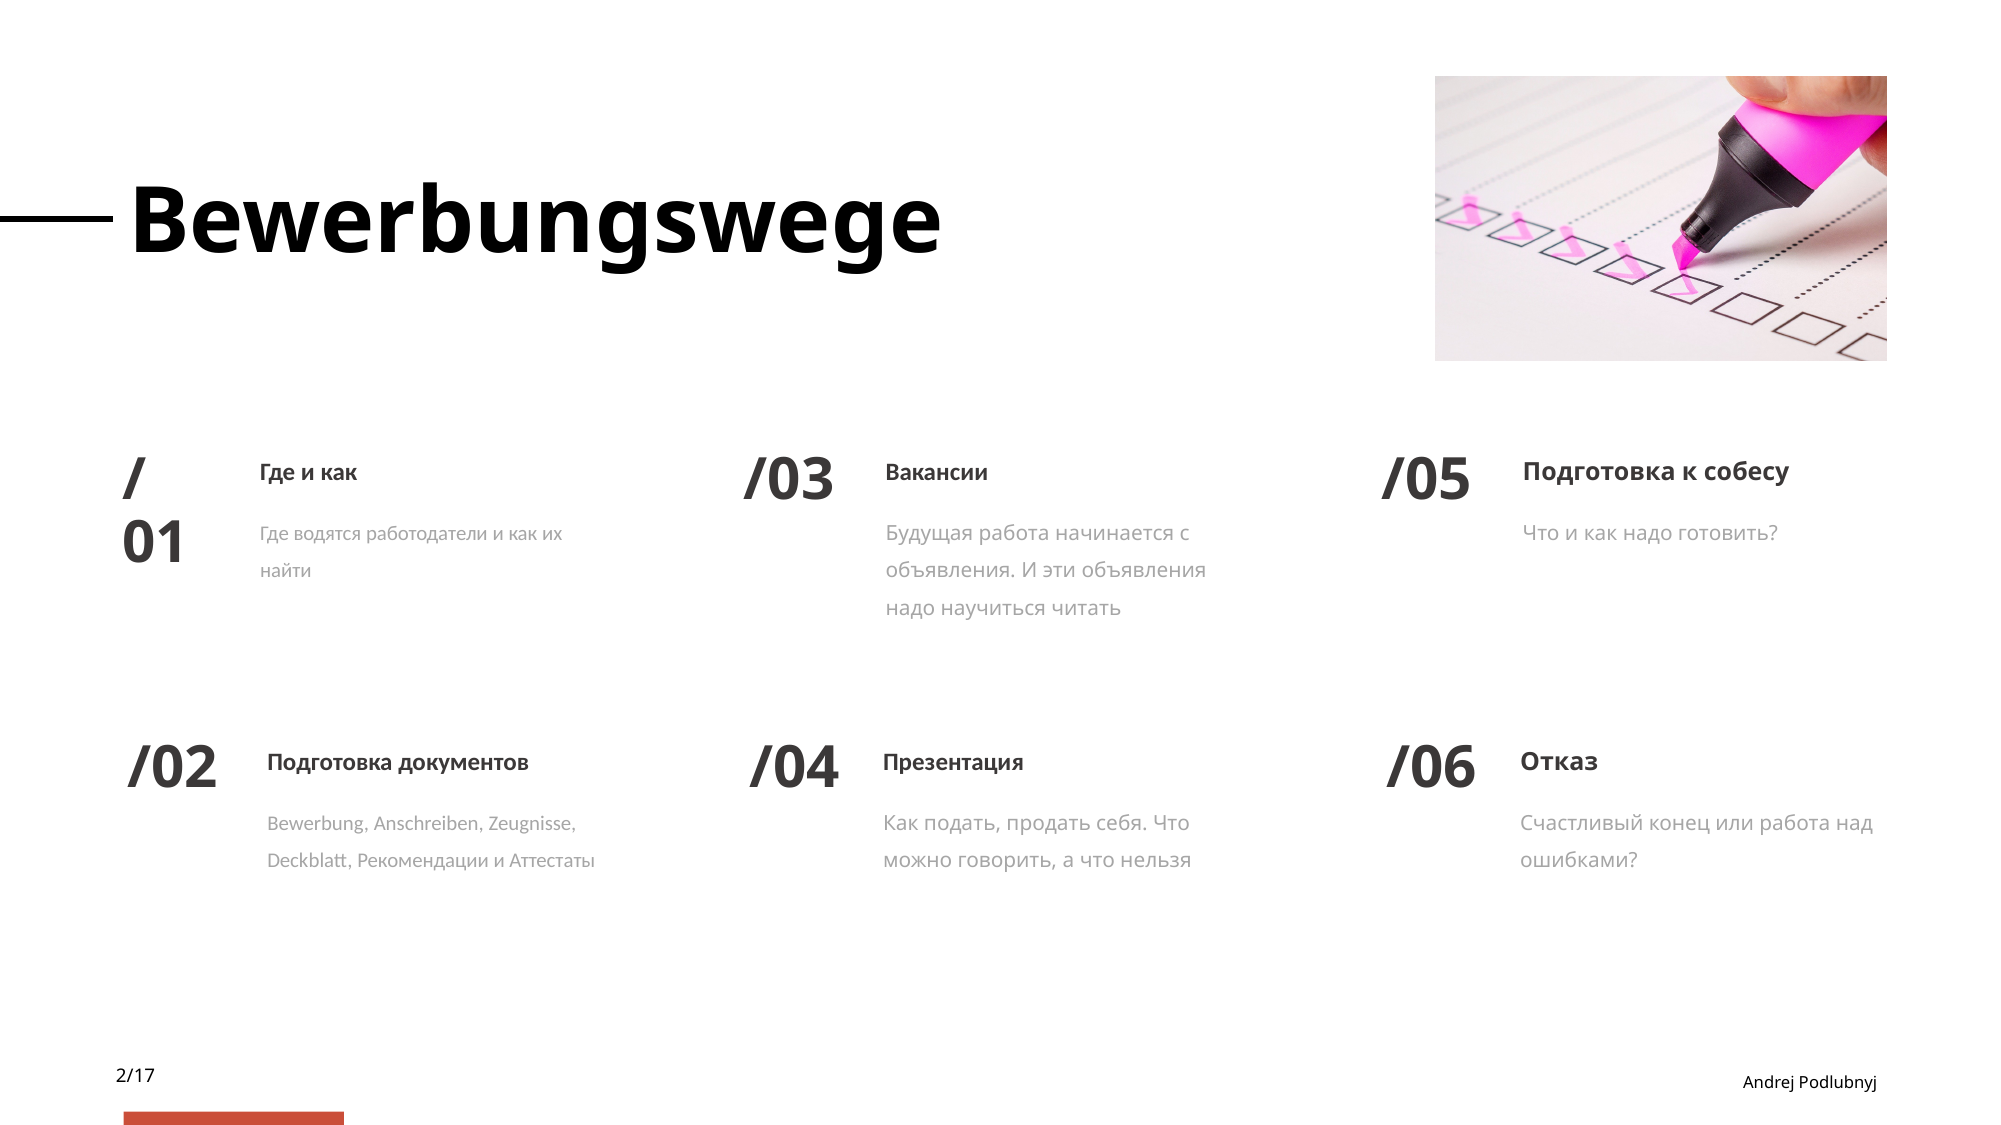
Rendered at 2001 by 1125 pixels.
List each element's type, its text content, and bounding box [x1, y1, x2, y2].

text_box /05 [1366, 441, 1506, 507]
text_box Презентация Как подать, продать себя. Что можно говорить, а что нельзя [868, 741, 1253, 1000]
text_box Подготовка документов Bewerbung, Anschreiben, Zeugnisse, Deckblatt, Рекомендации и Аттестаты [252, 741, 627, 1000]
text_box /01 [107, 441, 226, 507]
text_box /02 [112, 730, 246, 796]
text_box Где и как Где водятся работодатели и как их найти [245, 451, 627, 710]
picture [1435, 76, 1887, 361]
text_box /06 [1371, 730, 1506, 796]
text_box Вакансии Будущая работа начинается с объявления. И эти объявления надо научиться читать [870, 451, 1264, 710]
text_box Отказ Счастливый конец или работа над ошибками? [1505, 741, 1890, 1000]
text_box /04 [734, 730, 869, 796]
text_box /03 [729, 441, 871, 507]
text_box Подготовка к собесу Что и как надо готовить? [1507, 451, 1901, 710]
text_box Bewerbungswege [113, 153, 1435, 279]
